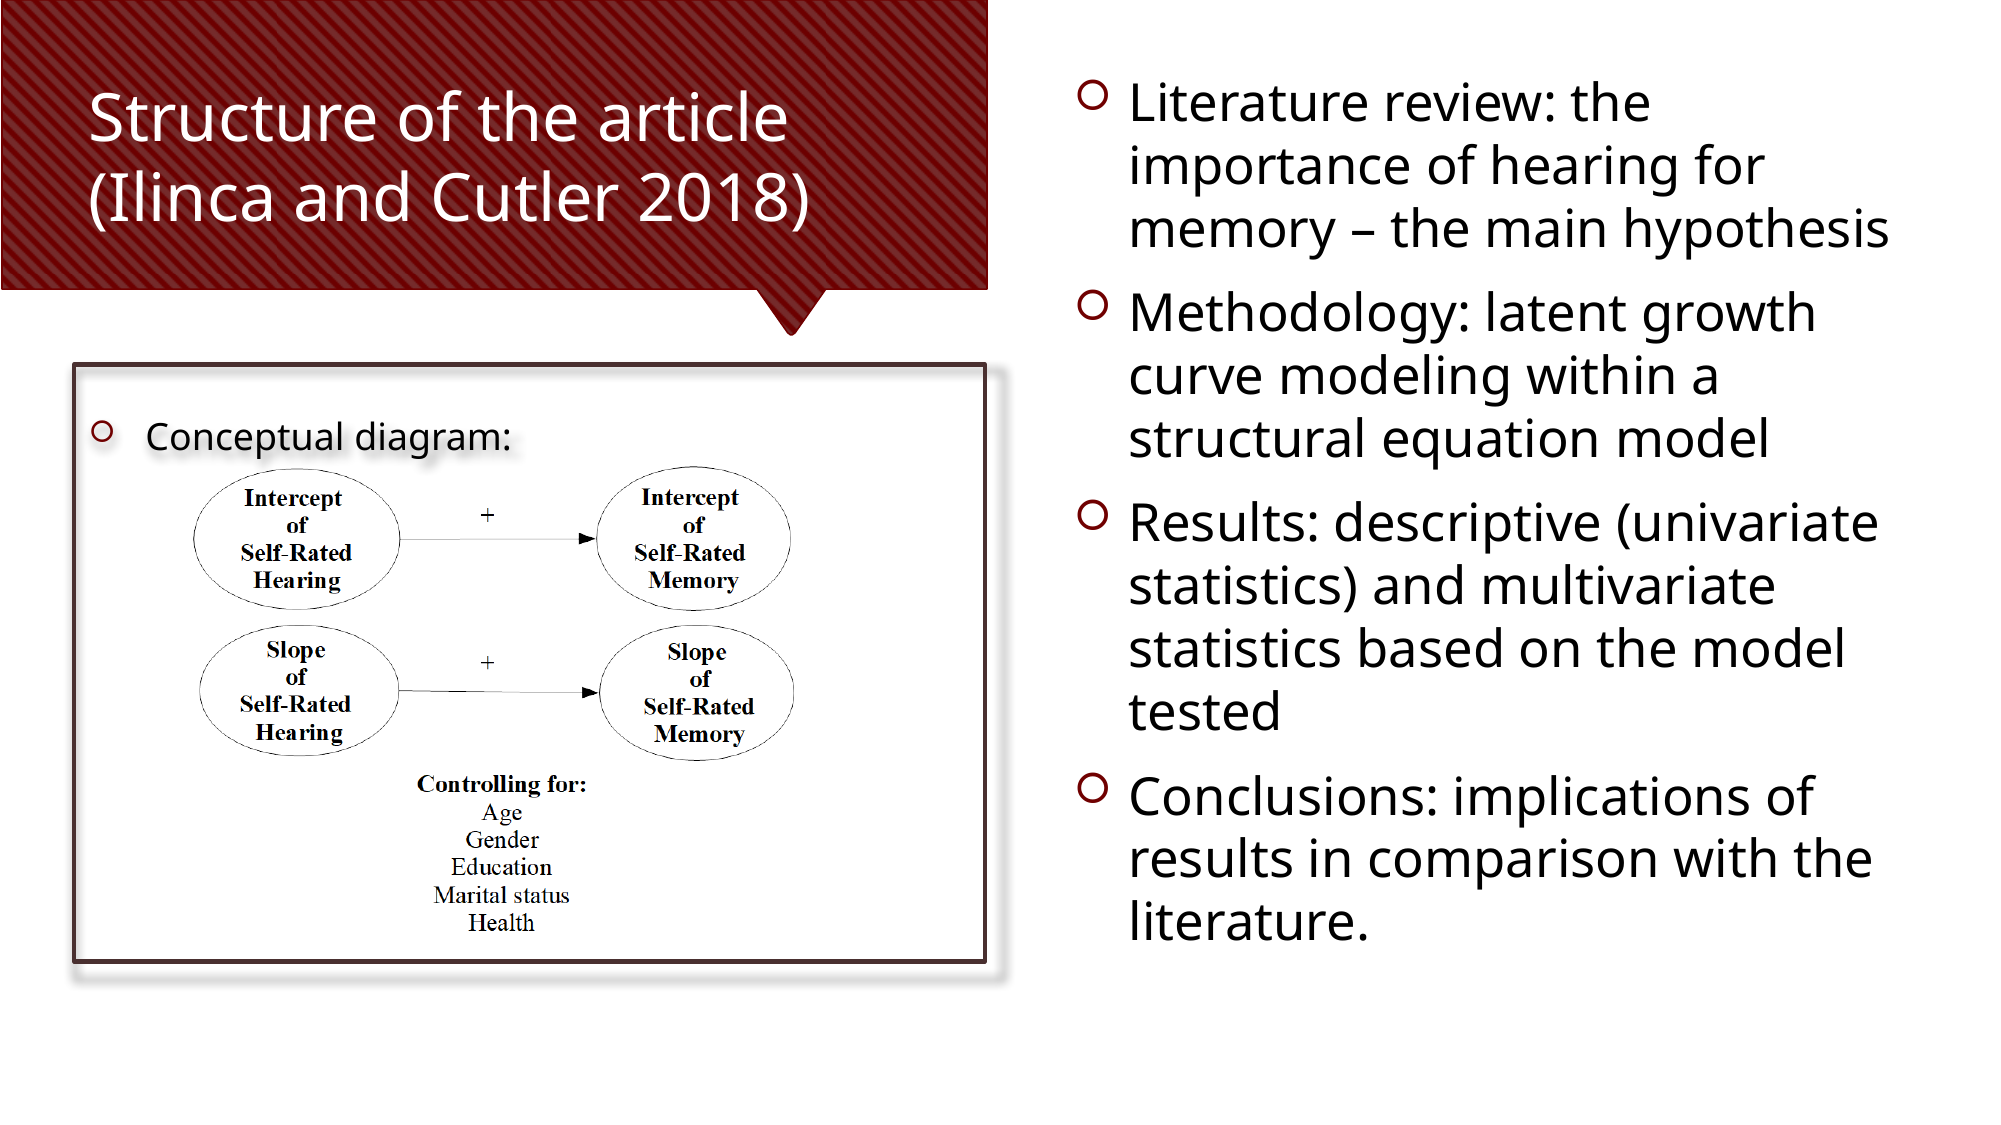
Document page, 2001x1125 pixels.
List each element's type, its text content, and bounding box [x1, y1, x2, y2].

list Literature review: the importance of hearing for memory – the main hypothesis Methodology: latent growth curve modeling within a structural equation model Results: descriptive (univariate statistics) and multivariate statistics based on the model tested Conclusions: implications of results in comparison with the literature. [1059, 61, 1910, 1027]
picture [193, 466, 794, 947]
list Conceptual diagram: [72, 362, 987, 964]
title Structure of the article (Ilinca and Cutler 2018) [74, 61, 913, 249]
